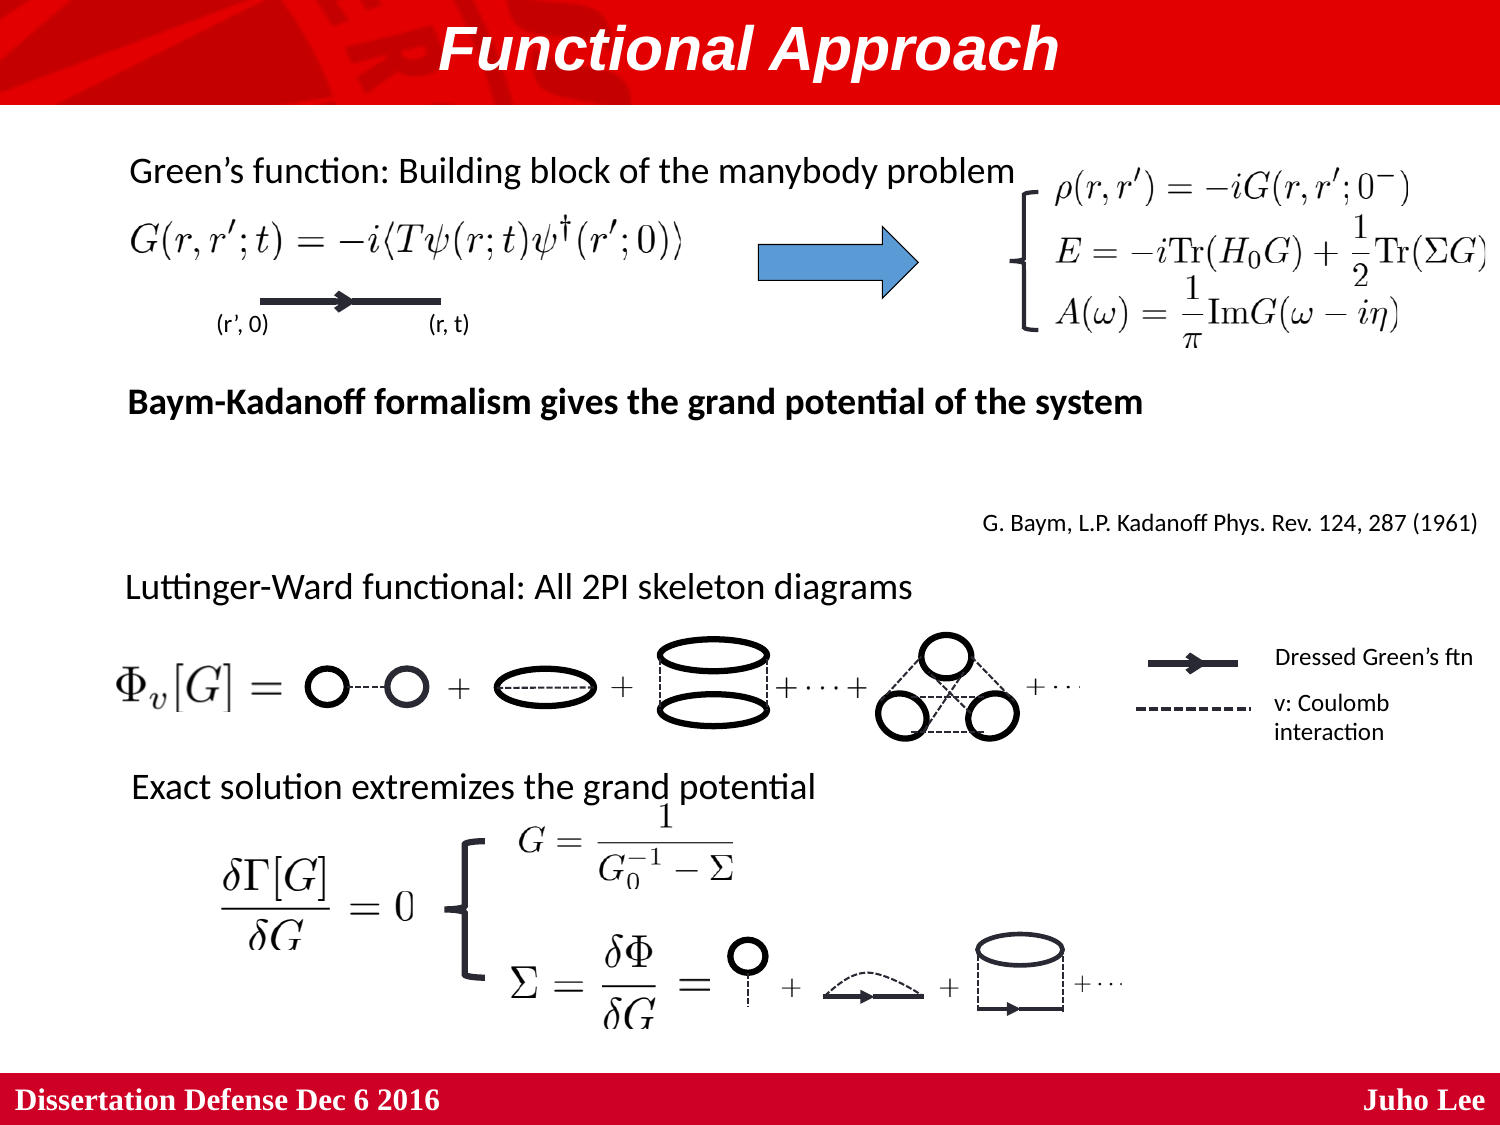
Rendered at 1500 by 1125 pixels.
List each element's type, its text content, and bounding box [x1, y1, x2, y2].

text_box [678, 933, 1122, 1012]
text_box [444, 840, 485, 979]
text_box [115, 634, 1080, 738]
picture [220, 856, 413, 950]
text_box Exact solution extremizes the grand potential [116, 754, 832, 815]
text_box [1136, 633, 1492, 755]
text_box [1009, 167, 1486, 348]
picture [518, 802, 733, 889]
picture [511, 933, 656, 1029]
text_box (r’, 0) [201, 299, 285, 345]
picture [0, 101, 1500, 105]
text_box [259, 301, 441, 316]
text_box (r, t) [413, 299, 486, 345]
text_box Luttinger-Ward functional: All 2PI skeleton diagrams [110, 554, 929, 615]
text_box Baym-Kadanoff formalism gives the grand potential of the system [112, 369, 1160, 430]
text_box [757, 225, 920, 300]
picture [0, 1073, 1500, 1125]
picture [130, 214, 681, 260]
text_box Green’s function: Building block of the manybody problem [114, 138, 1032, 198]
title Functional Approach [0, 0, 1500, 101]
text_box G. Baym, L.P. Kadanoff Phys. Rev. 124, 287 (1961) [967, 498, 1495, 544]
